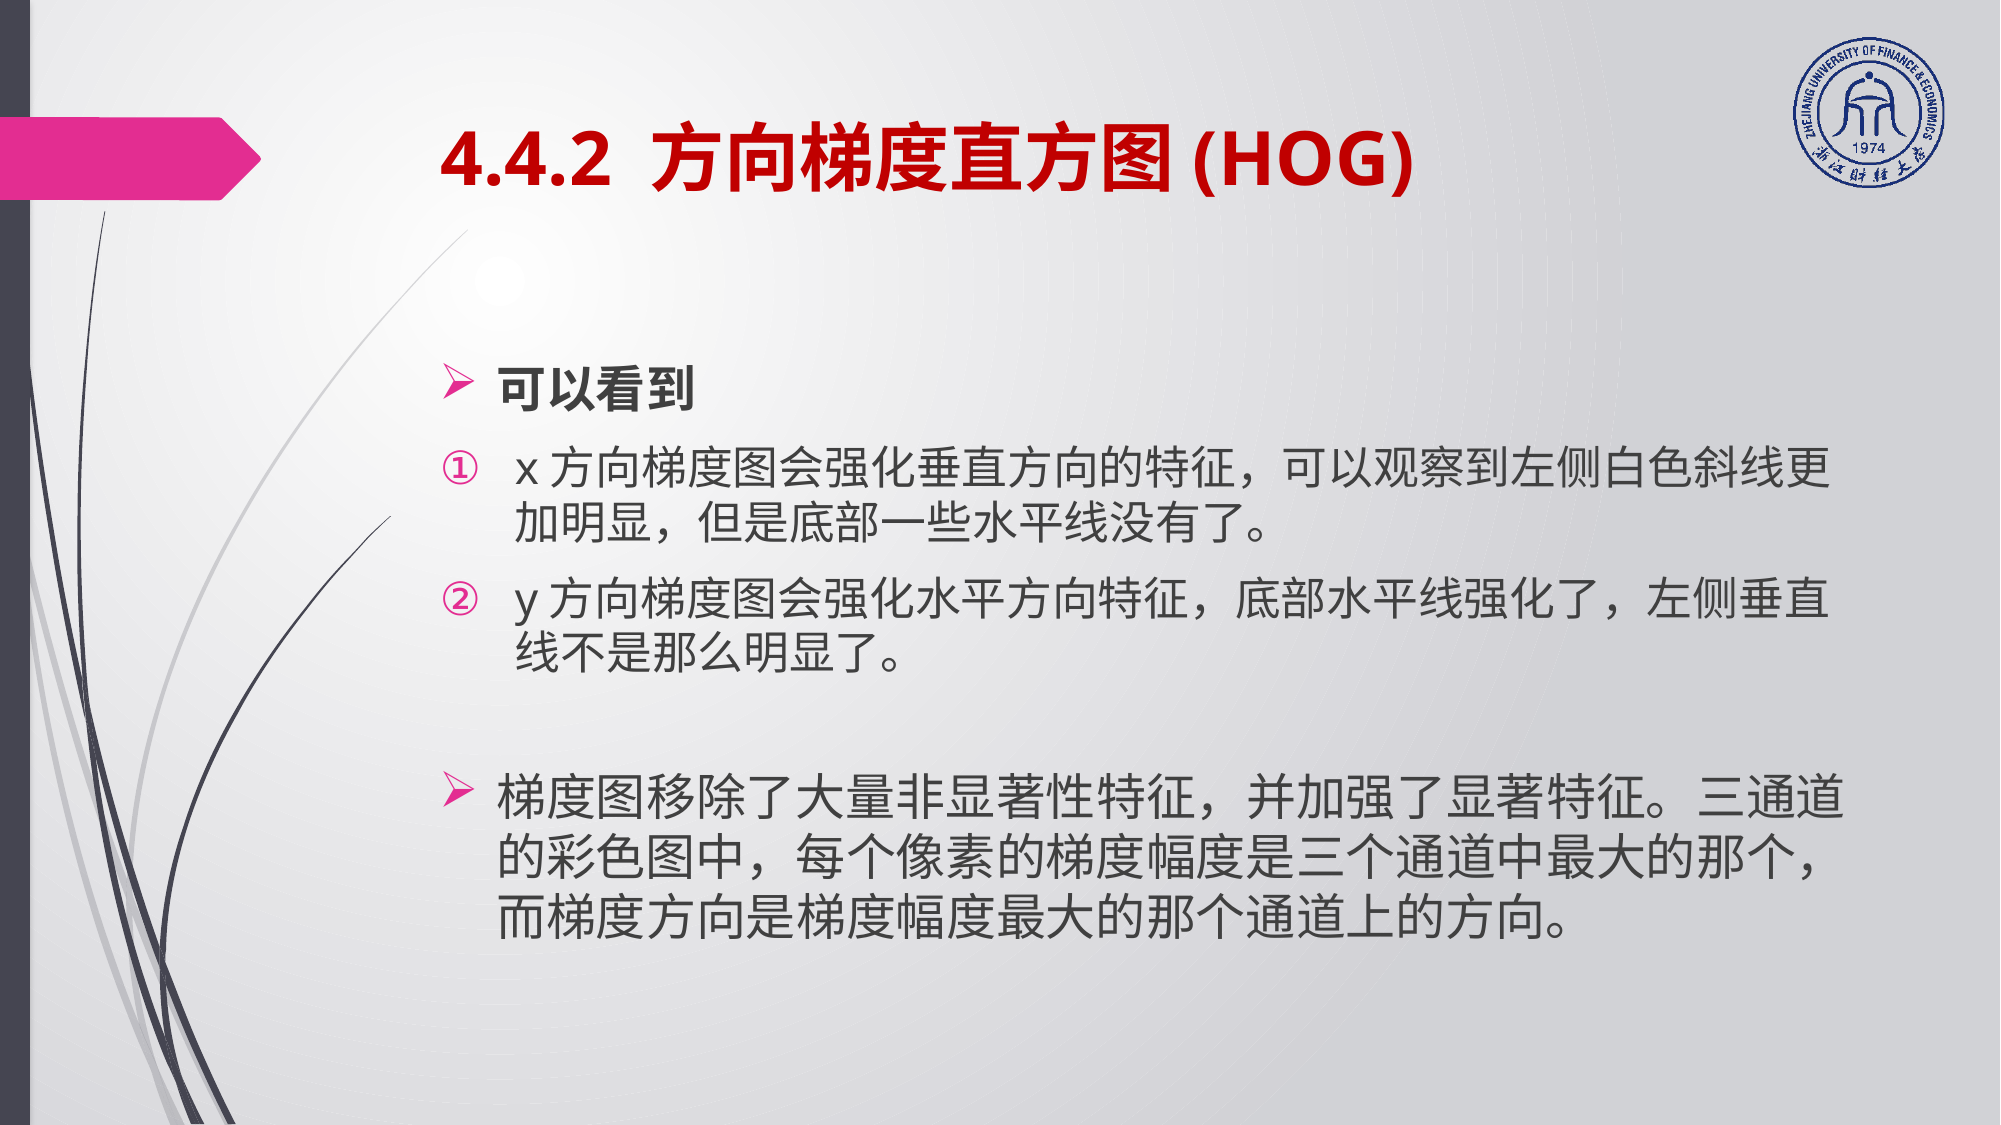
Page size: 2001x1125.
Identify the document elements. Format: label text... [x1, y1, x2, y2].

list 可以看到 x方向梯度图会强化垂直方向的特征，可以观察到左侧白色斜线更加明显，但是底部一些水平线没有了。 y方向梯度图会强化水平方向特征，底部水平线强化了，左侧垂直线不是那么明显了。 梯度图移除了大量非显著性特征，并加强了显著特征。三通道的彩色图中，每个像素的梯度幅度是三个通道中最大的那个，而梯度方向是梯度幅度最大的那个通道上的方向。 [424, 350, 1888, 970]
picture [1793, 37, 1945, 188]
title 4.4.2 方向梯度直方图(HOG) [425, 102, 1888, 313]
